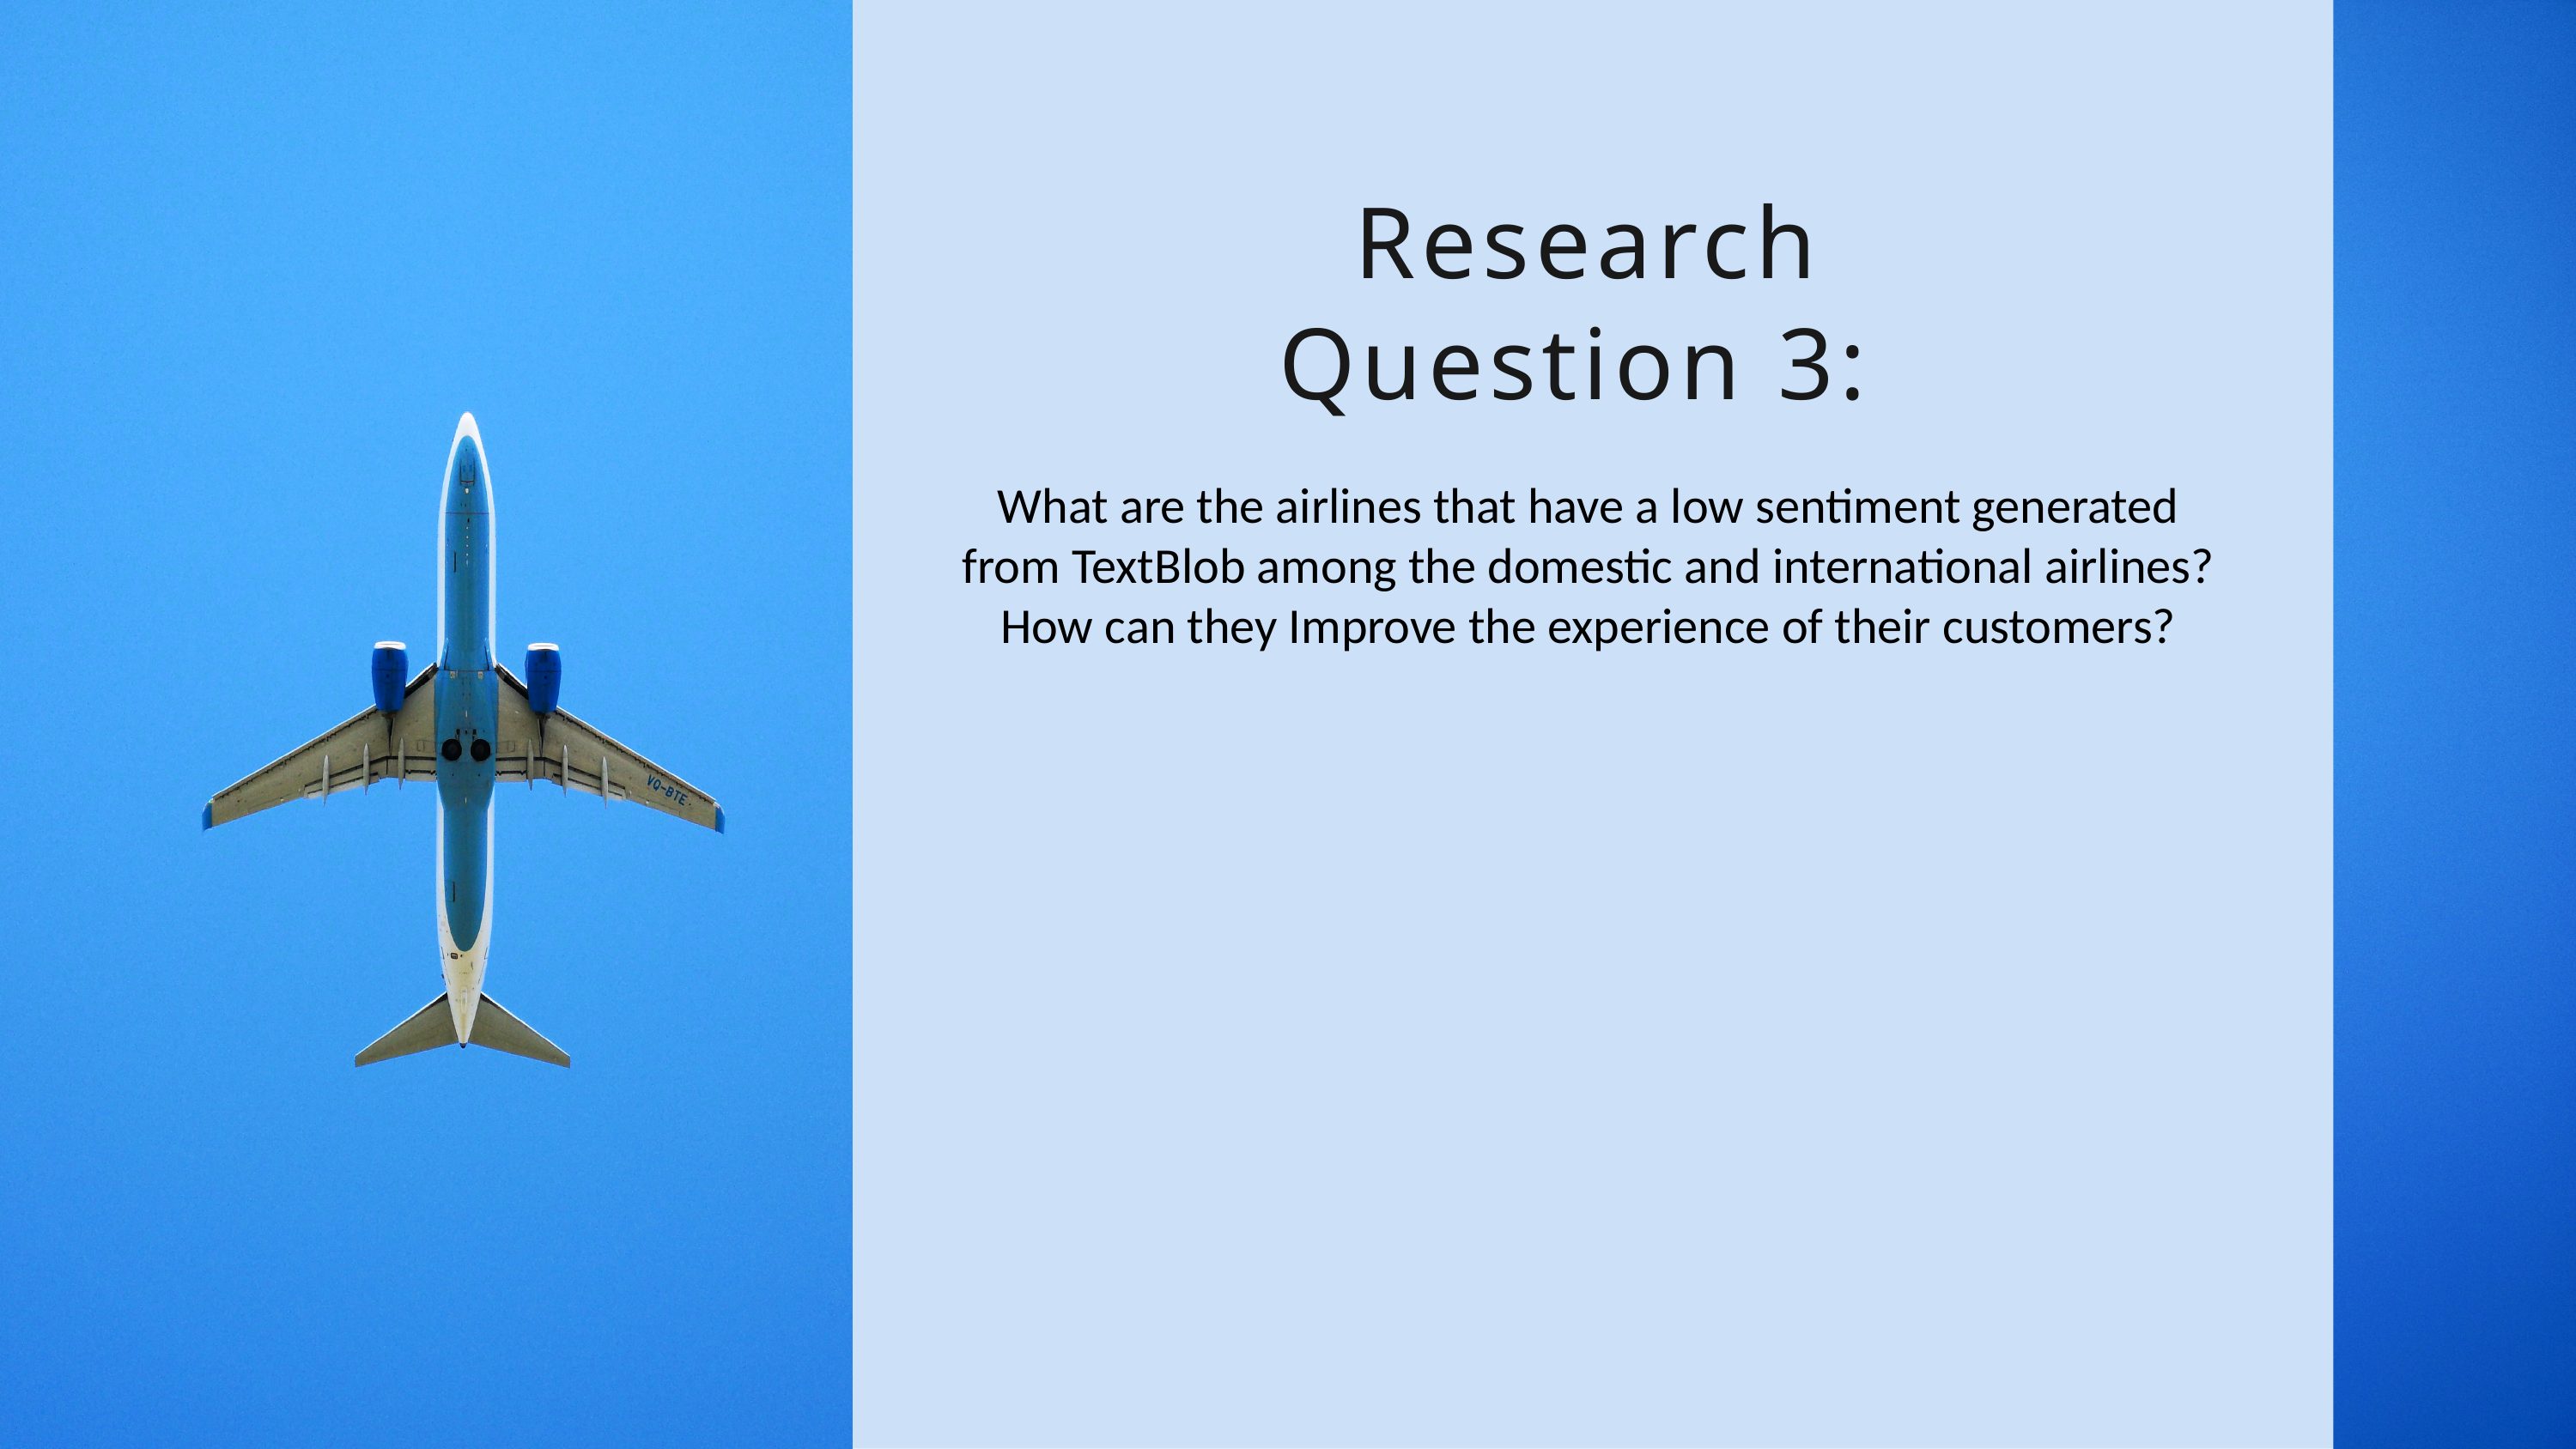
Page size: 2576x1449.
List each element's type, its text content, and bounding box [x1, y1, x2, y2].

text_box Research Question 3: [1272, 177, 1905, 420]
picture [0, 0, 854, 1449]
text_box What are the airlines that have a low sentiment generated from TextBlob among the domestic and international airlines? How can they Improve the experience of their customers? [944, 466, 2233, 660]
picture [2333, 0, 2576, 1449]
